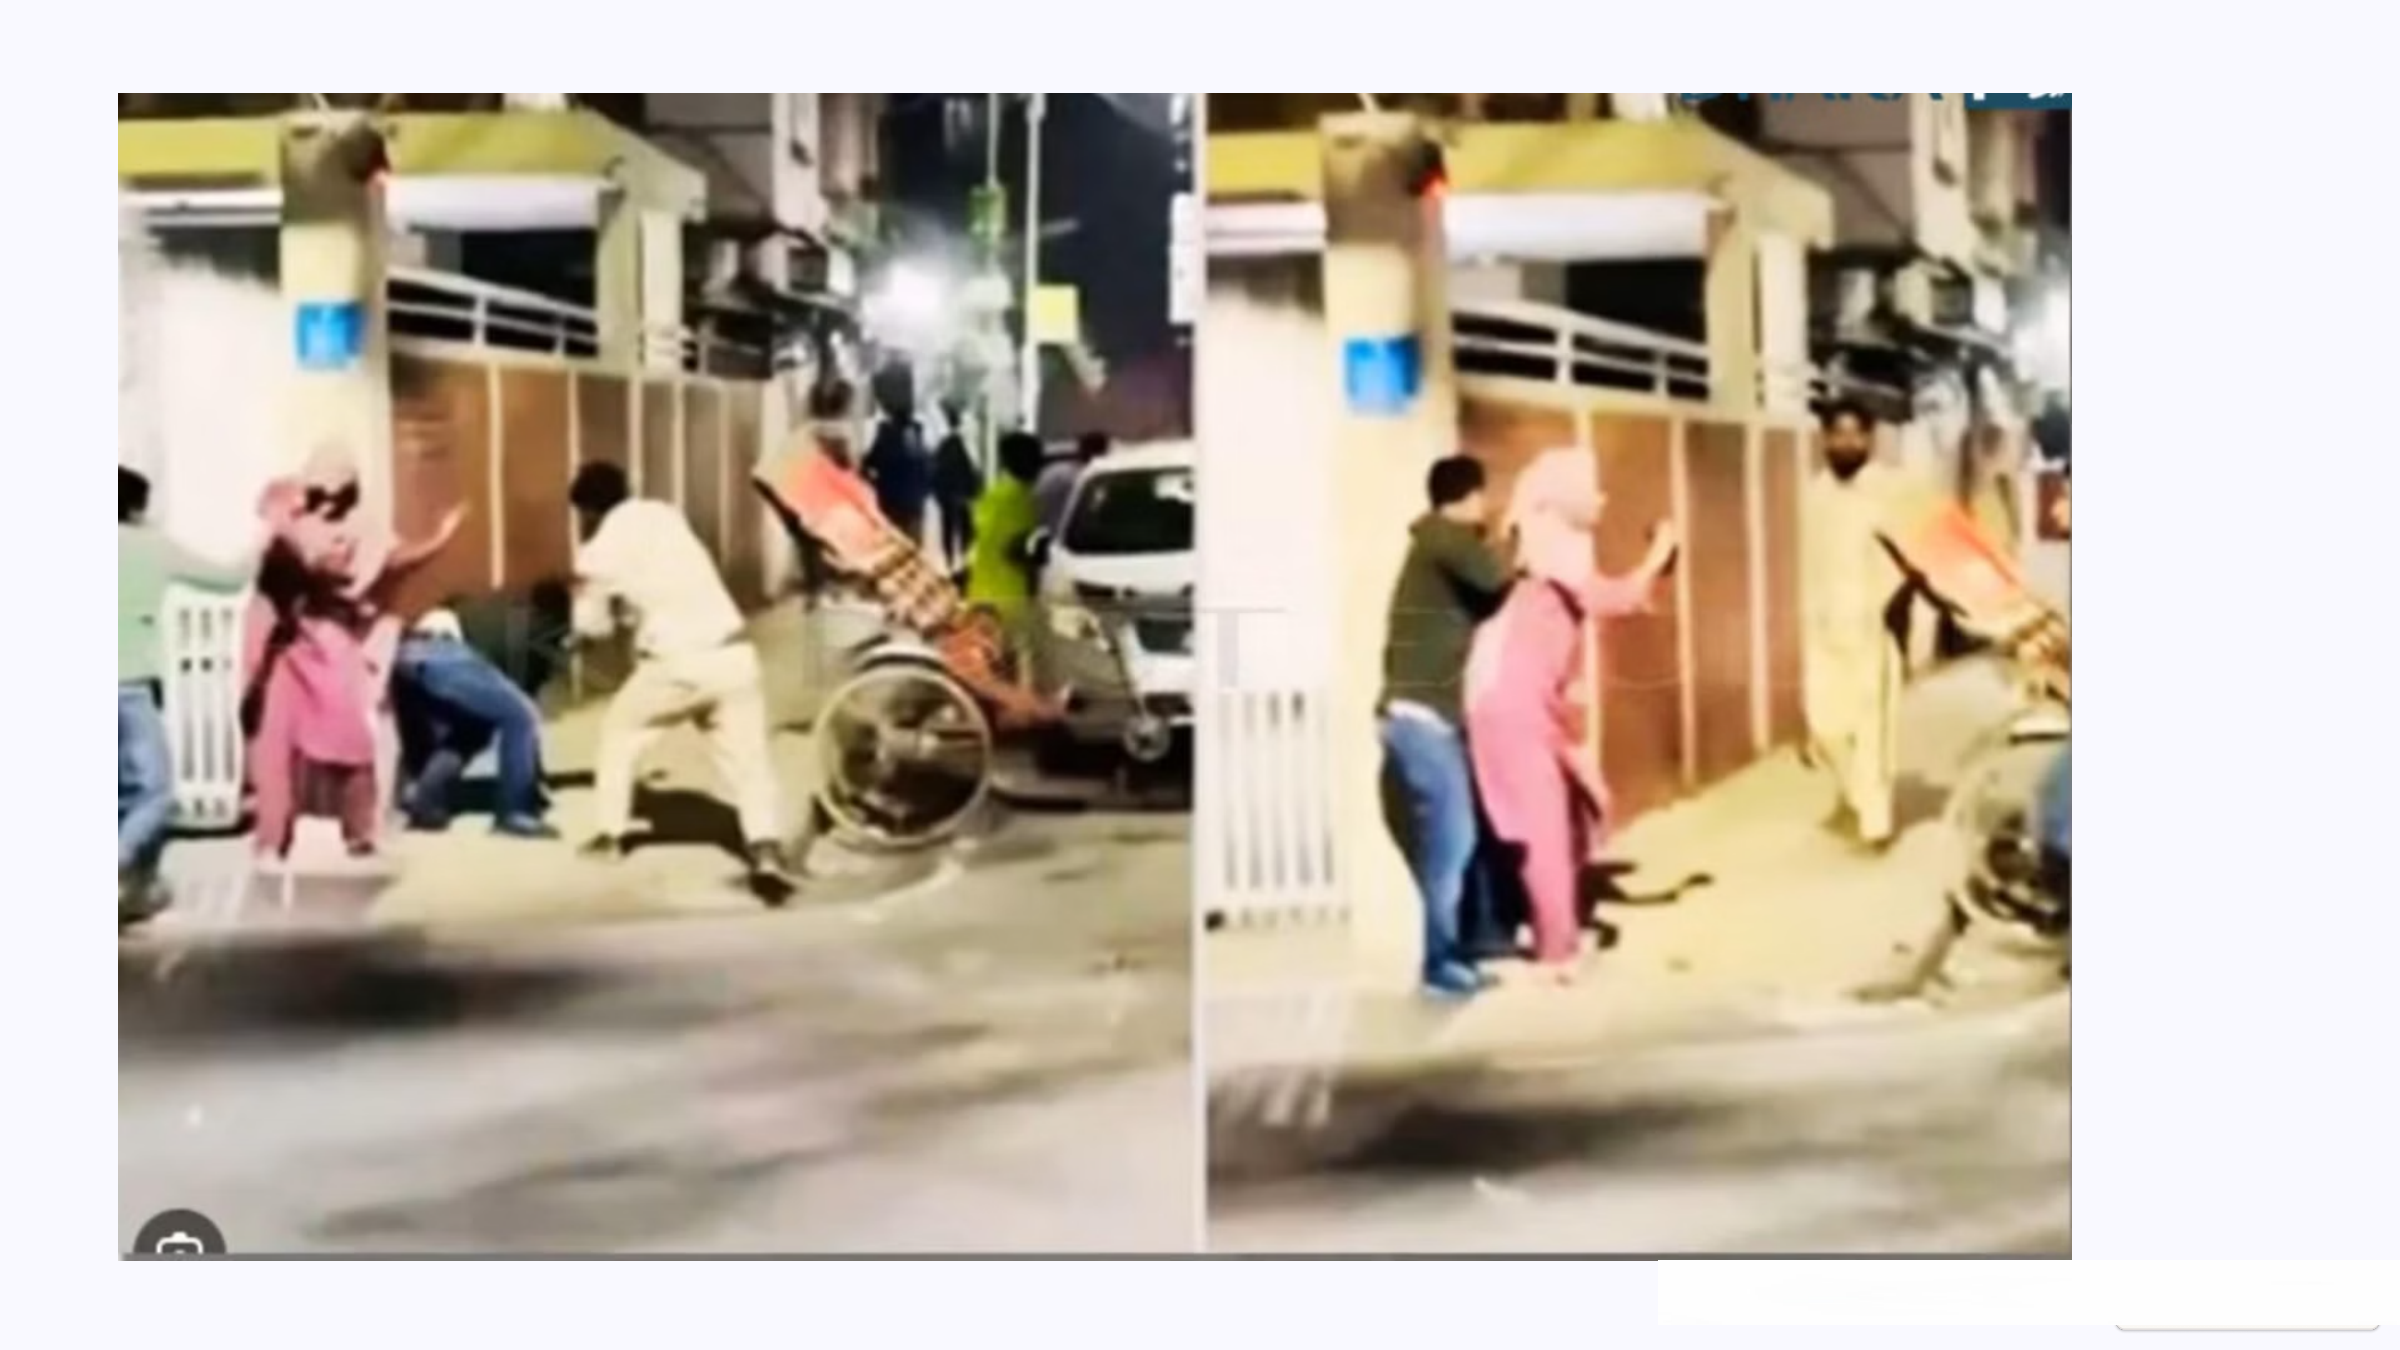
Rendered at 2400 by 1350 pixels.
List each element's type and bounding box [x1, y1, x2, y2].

picture [118, 92, 2400, 1339]
